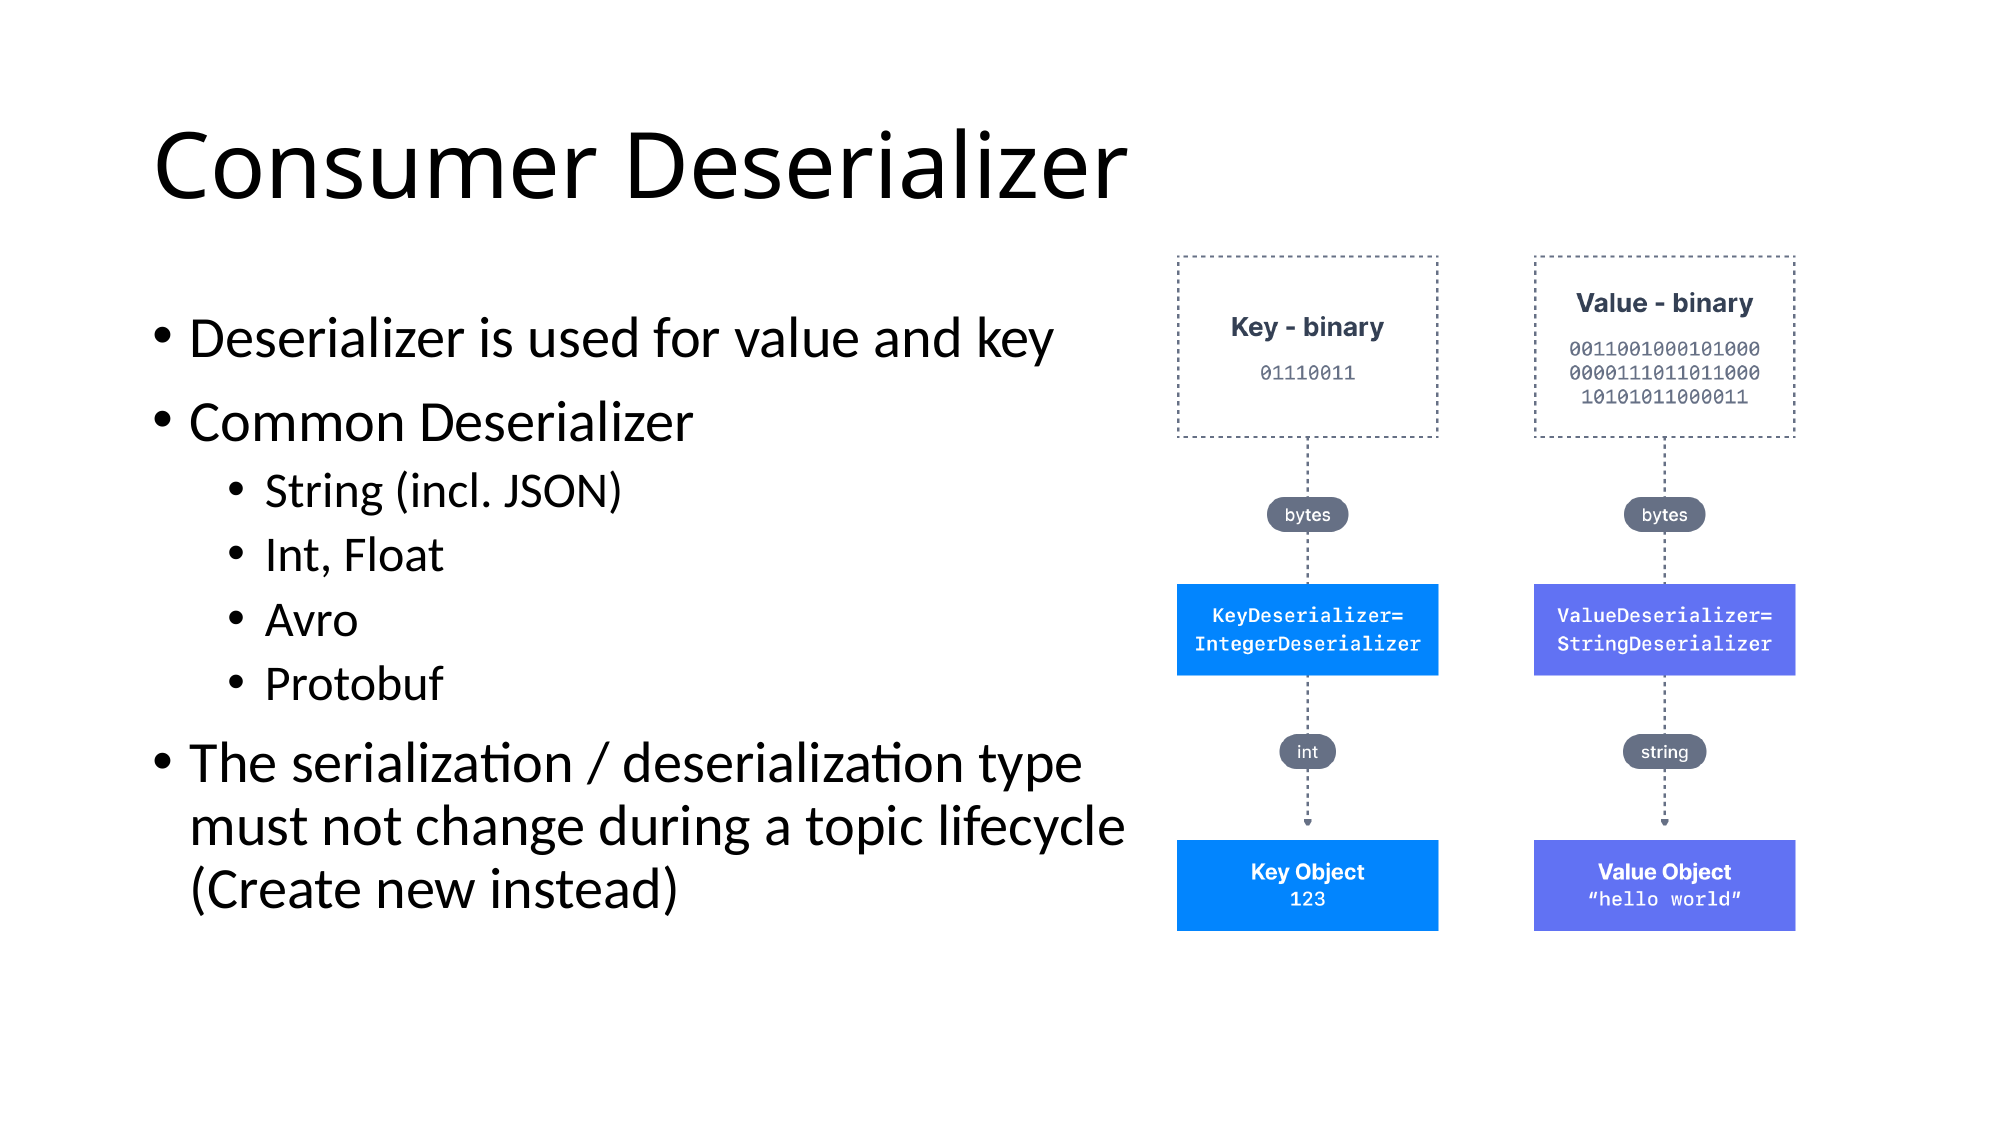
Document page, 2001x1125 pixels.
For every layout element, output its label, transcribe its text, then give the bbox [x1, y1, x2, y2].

picture [981, 168, 1991, 1018]
list Deserializer is used for value and key Common Deserializer String (incl. JSON) Int, Float Avro Protobuf The serialization / deserialization type must not change during a topic lifecycle (Create new instead) [137, 299, 981, 1014]
title Consumer Deserializer [137, 59, 1863, 278]
